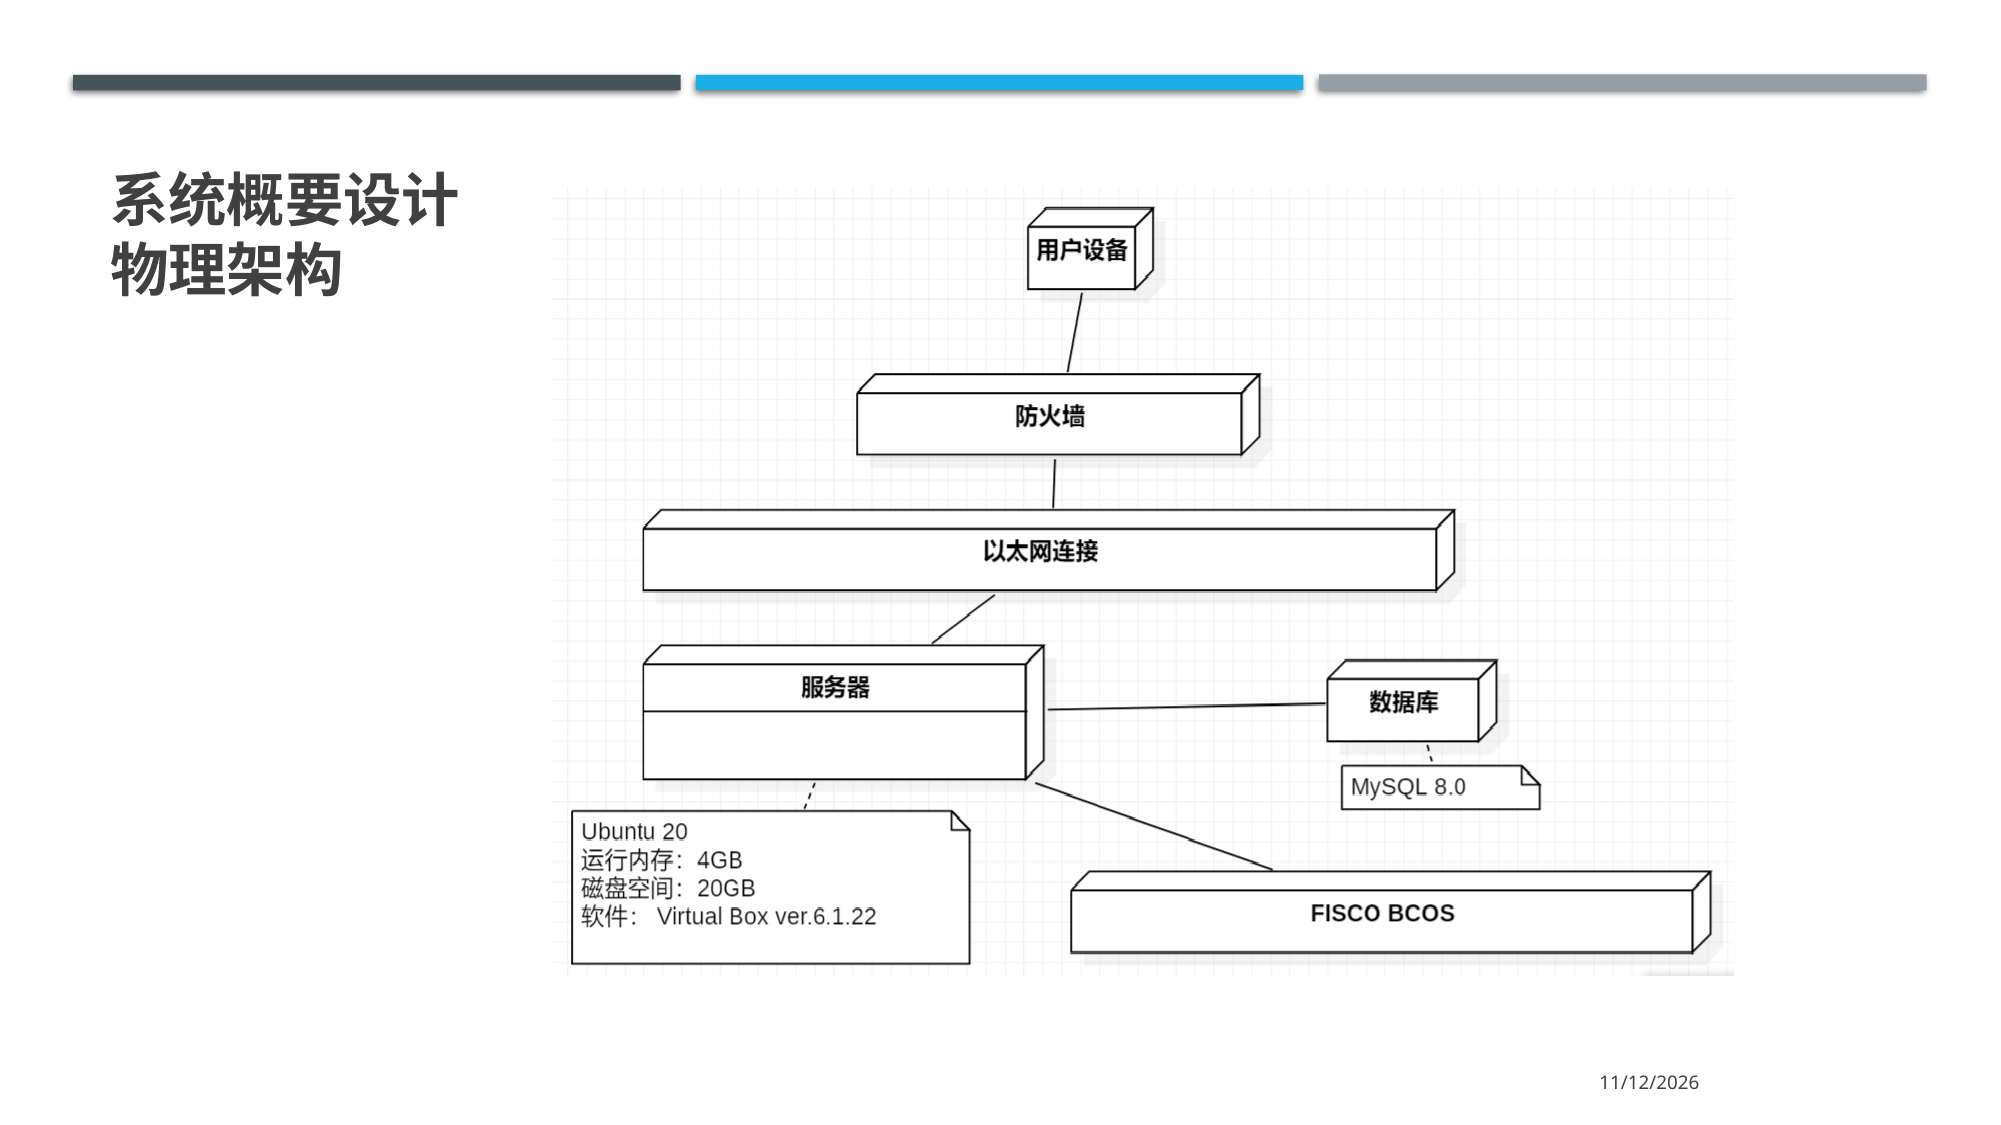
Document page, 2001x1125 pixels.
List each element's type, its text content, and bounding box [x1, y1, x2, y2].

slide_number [1247, 1053, 1715, 1114]
title 系统概要设计 物理架构 [95, 115, 1905, 311]
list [551, 186, 1735, 977]
